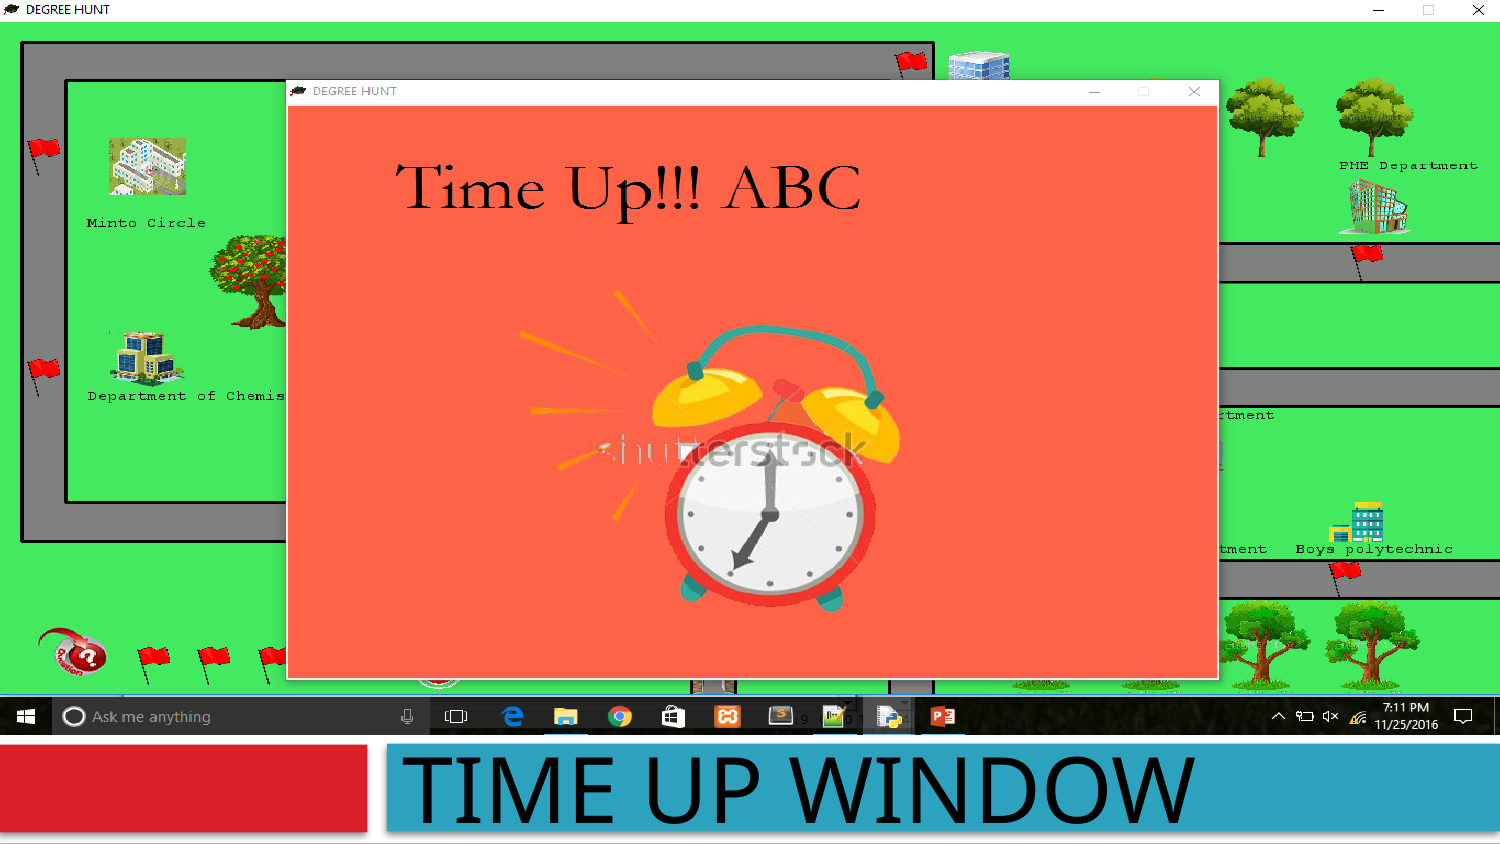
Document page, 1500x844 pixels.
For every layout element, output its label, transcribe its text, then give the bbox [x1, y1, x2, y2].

picture [0, 0, 1500, 735]
subtitle TIME UP WINDOW [387, 745, 1457, 829]
